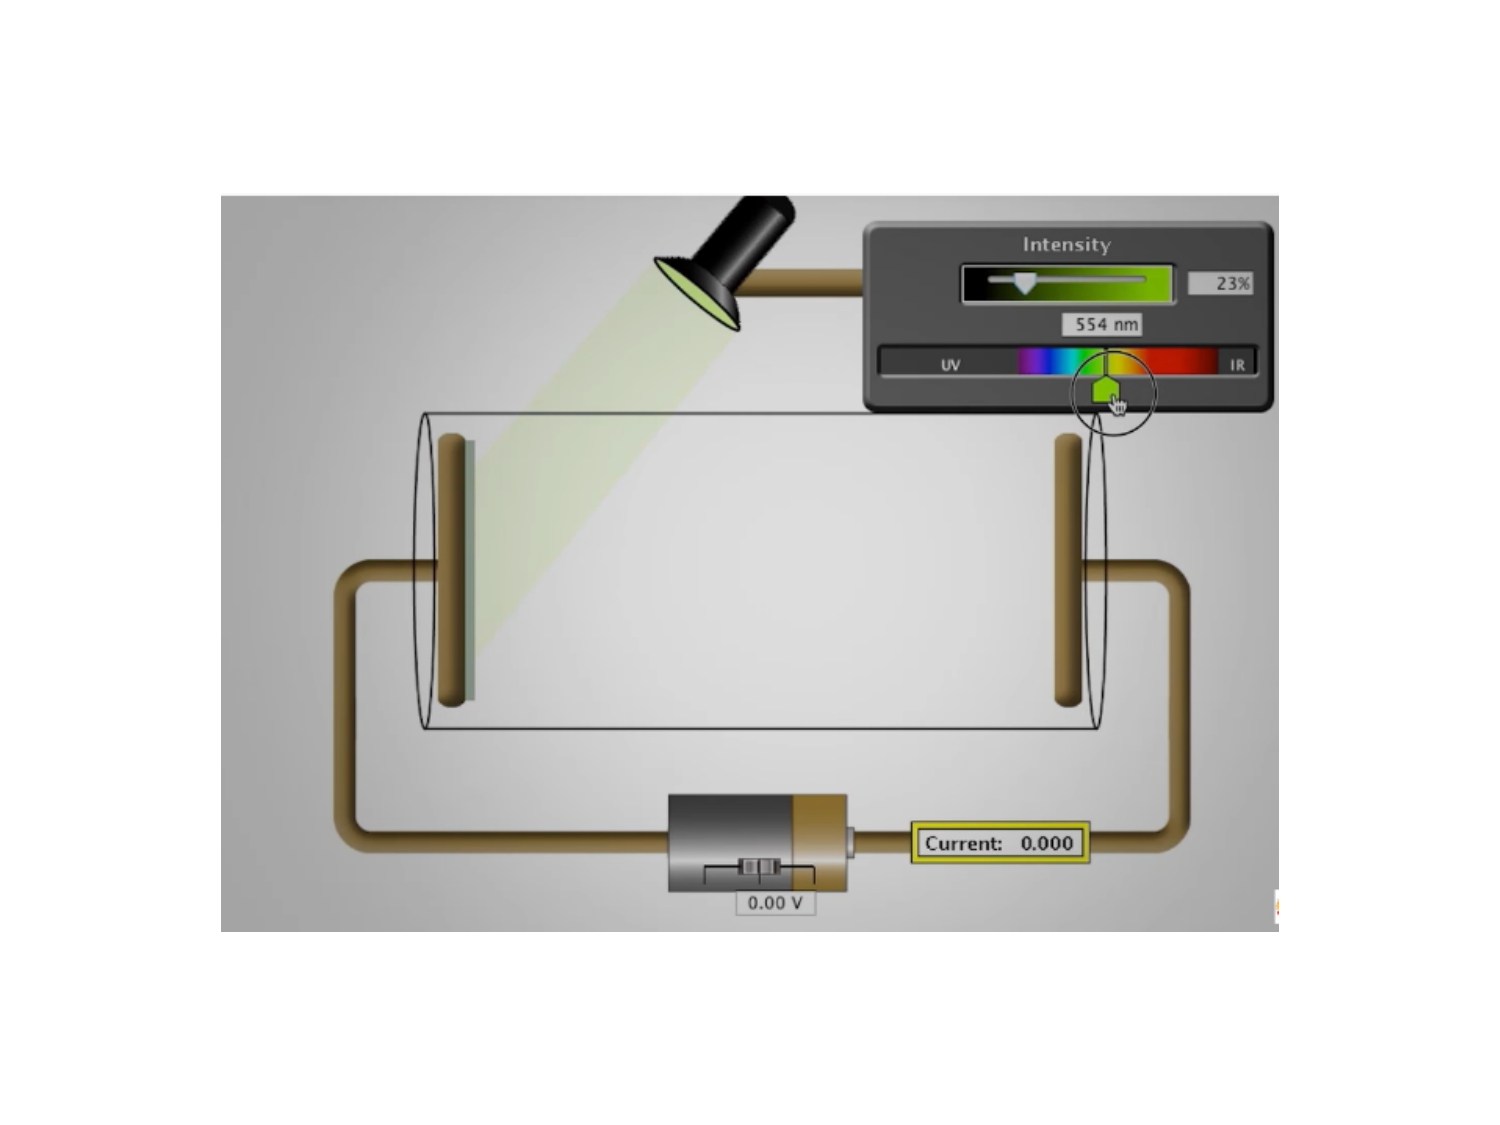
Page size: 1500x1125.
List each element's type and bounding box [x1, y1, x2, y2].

picture [221, 193, 1279, 932]
